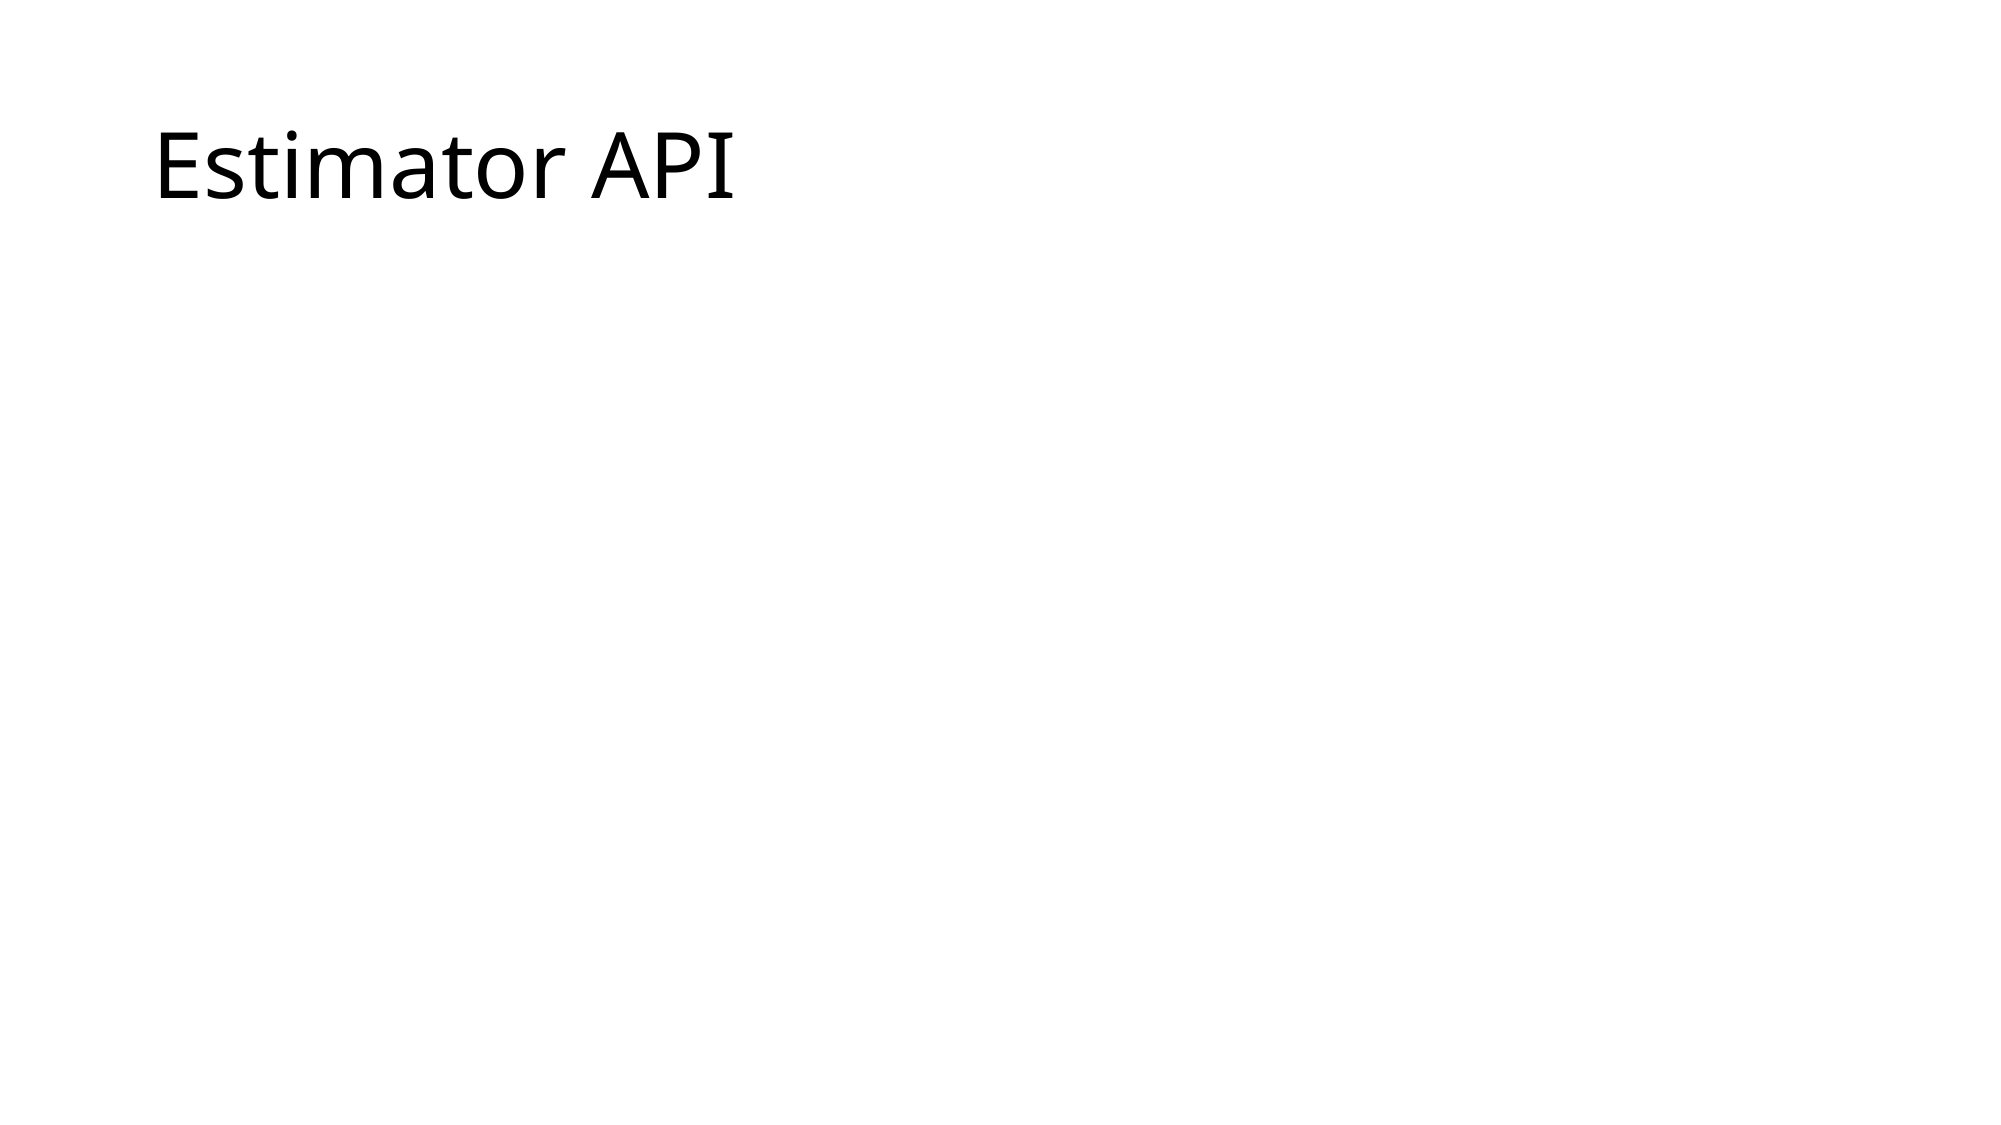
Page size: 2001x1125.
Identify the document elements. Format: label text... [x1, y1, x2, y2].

title Estimator API [137, 59, 1863, 278]
